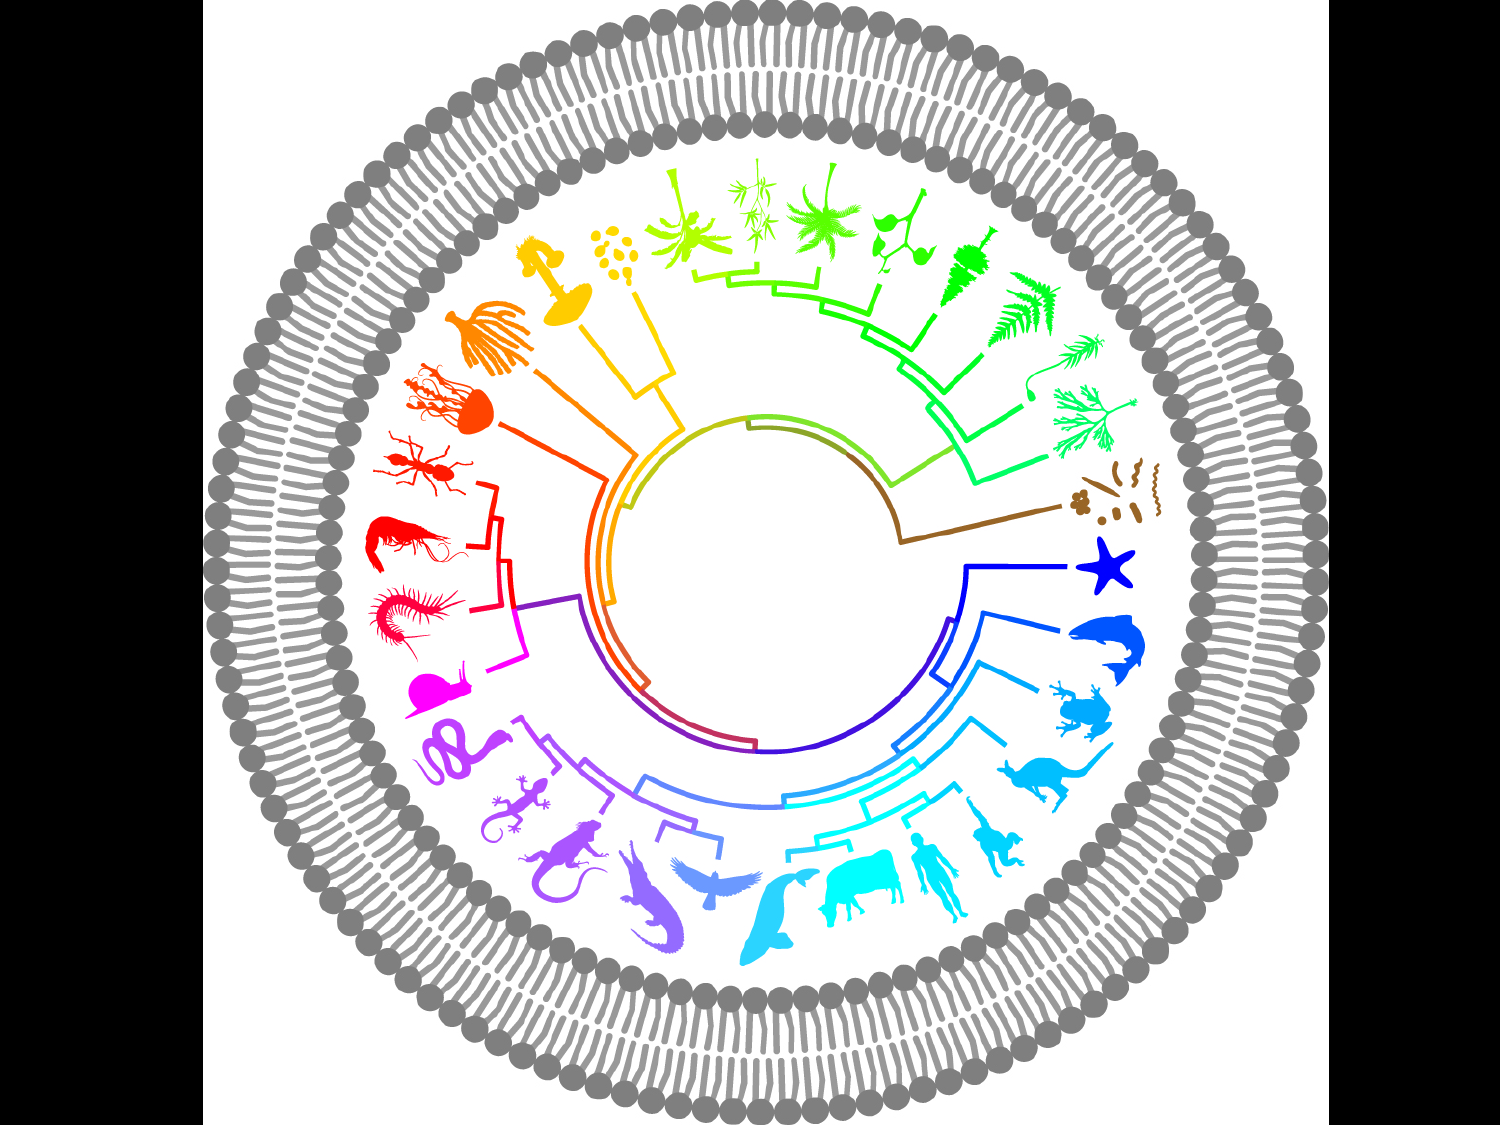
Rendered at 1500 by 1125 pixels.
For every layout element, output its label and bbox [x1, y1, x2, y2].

picture [203, 0, 1329, 1125]
